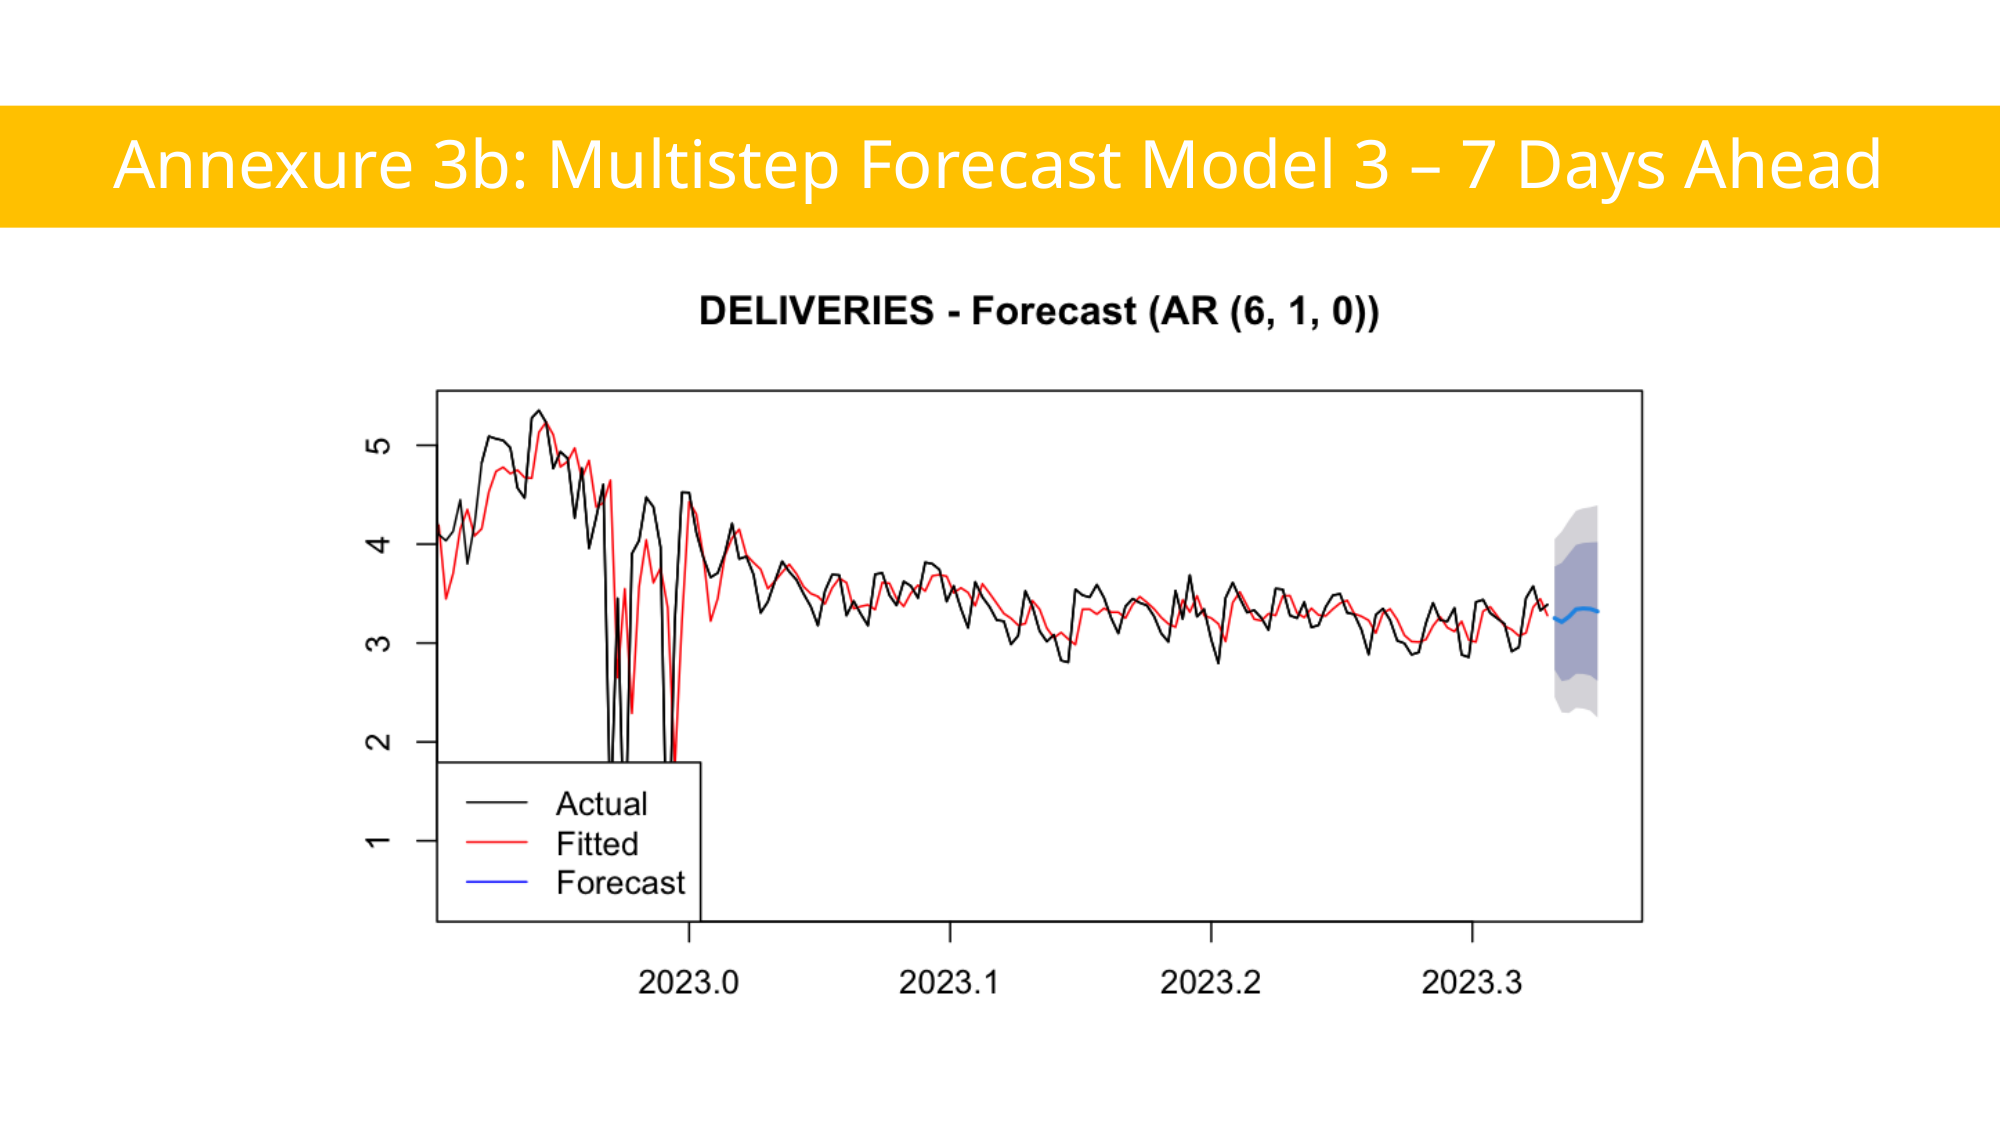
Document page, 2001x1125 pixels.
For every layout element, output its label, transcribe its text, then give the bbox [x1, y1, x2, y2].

title Annexure 3b: Multistep Forecast Model 3 – 7 Days Ahead [0, 105, 2000, 228]
picture [274, 229, 1726, 1125]
